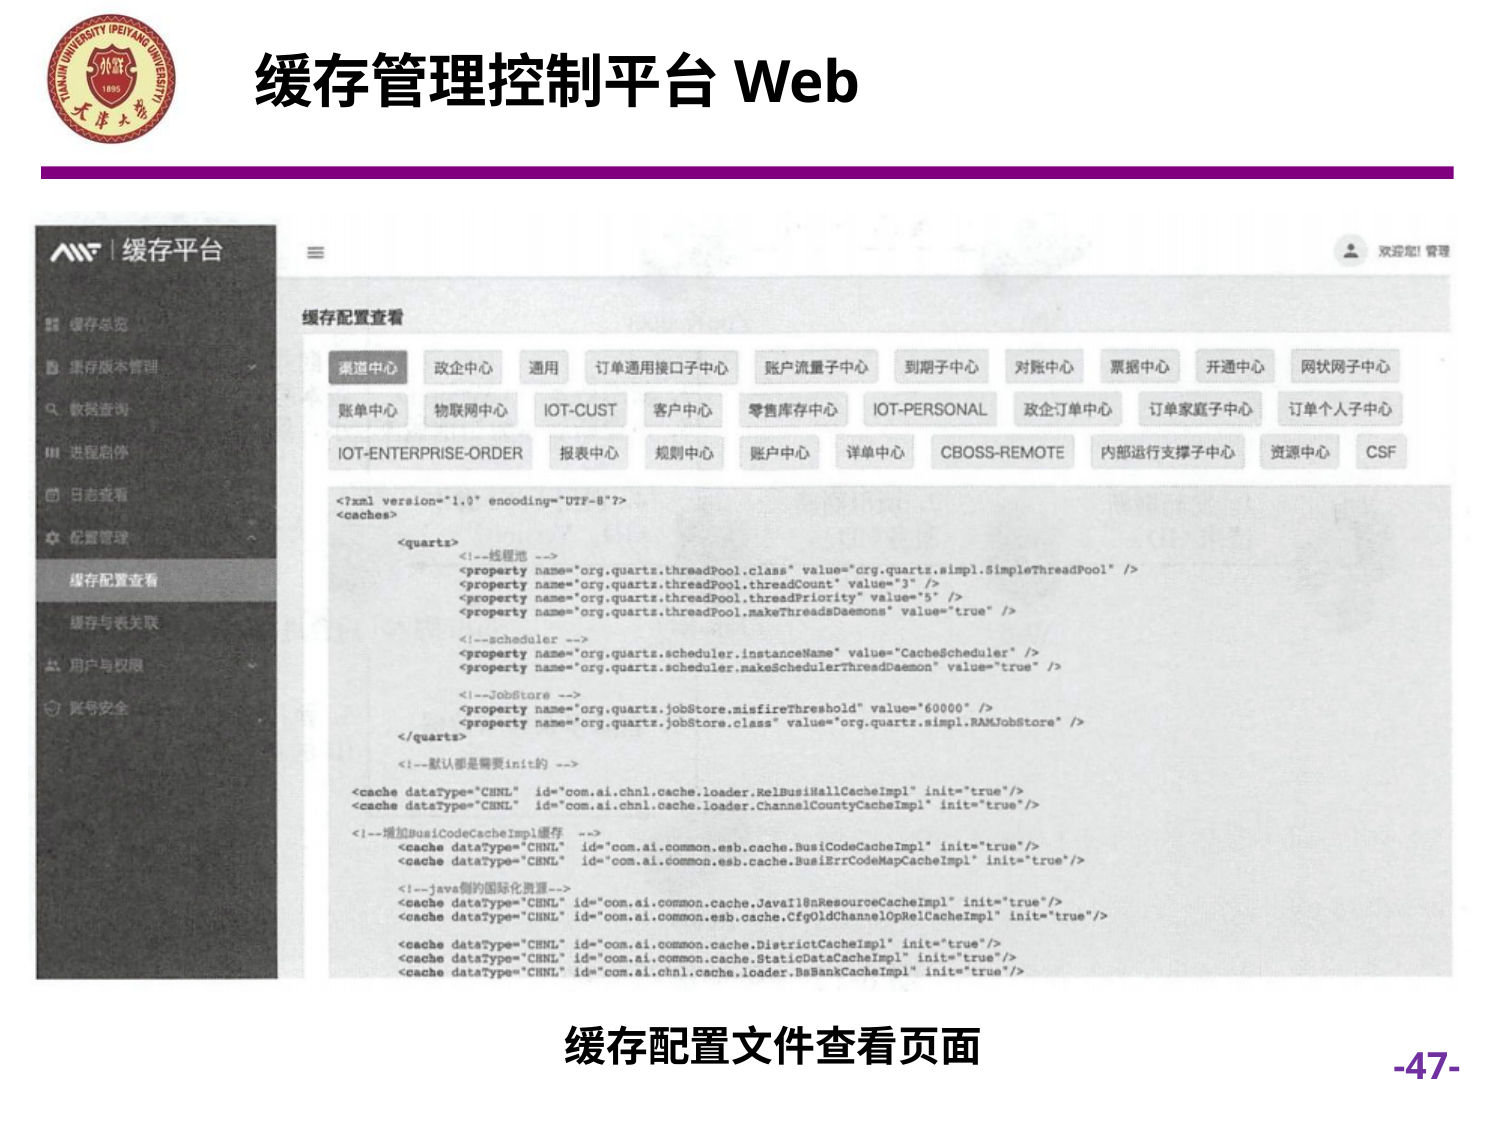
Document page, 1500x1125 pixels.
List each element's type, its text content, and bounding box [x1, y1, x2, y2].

picture [0, 0, 211, 159]
text_box 缓存配置文件查看页面 [380, 1012, 1167, 1077]
text_box 缓存管理控制平台Web [239, 36, 1486, 122]
picture [28, 211, 1472, 992]
